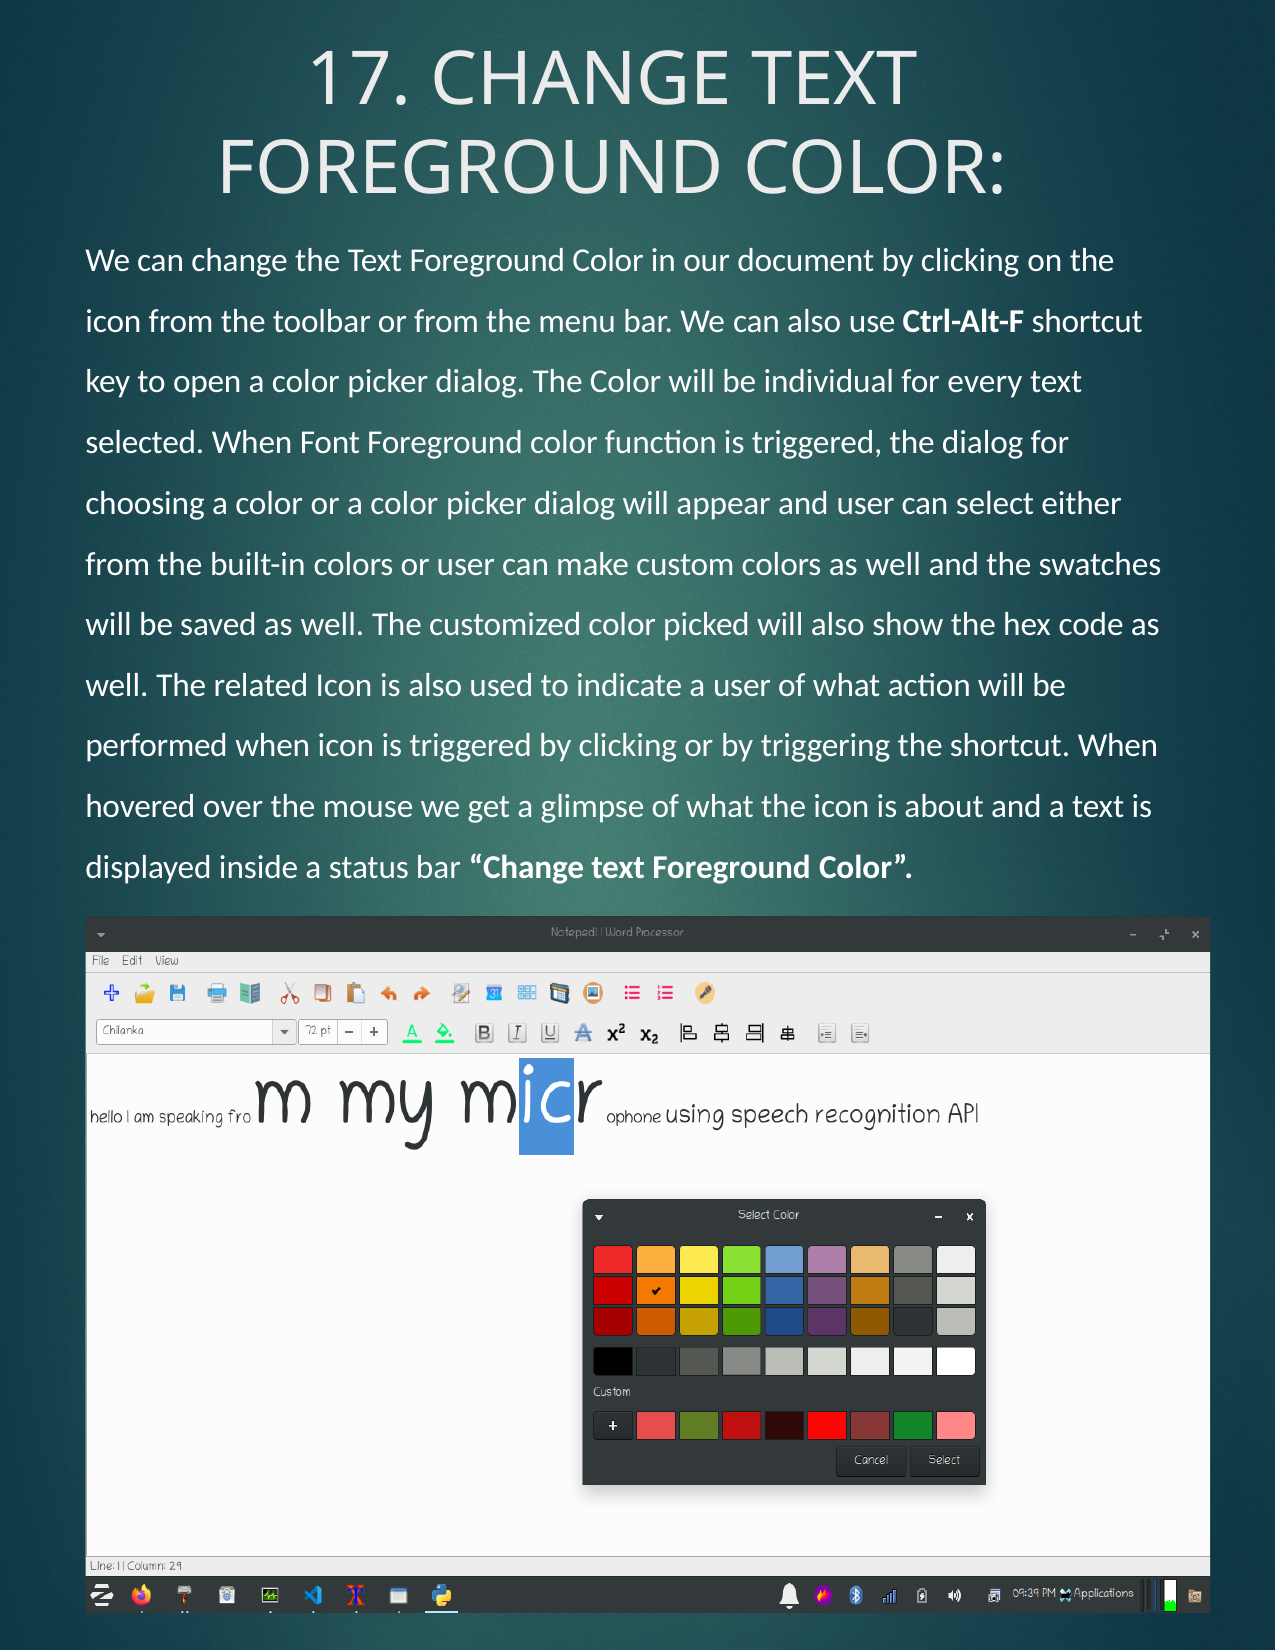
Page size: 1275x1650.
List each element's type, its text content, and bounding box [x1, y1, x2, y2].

text_box We can change the Text Foreground Color in our document by clicking on the icon from the toolbar or from the menu bar. We can also use Ctrl-Alt-F shortcut key to open a color picker dialog. The Color will be individual for every text selected. When Font Foreground color function is triggered, the dialog for choosing a color or a color picker dialog will appear and user can select either from the built-in colors or user can make custom colors as well and the swatches will be saved as well. The customized color picked will also show the hex code as well. The related Icon is also used to indicate a user of what action will be performed when icon is triggered by clicking or by triggering the shortcut. When hovered over the mouse we get a glimpse of what the icon is about and a text is displayed inside a status bar “Change text Foreground Color”. [83, 215, 1180, 885]
text_box [85, 916, 1211, 1613]
title 17. CHANGE TEXT FOREGROUND COLOR: [72, 28, 1150, 307]
